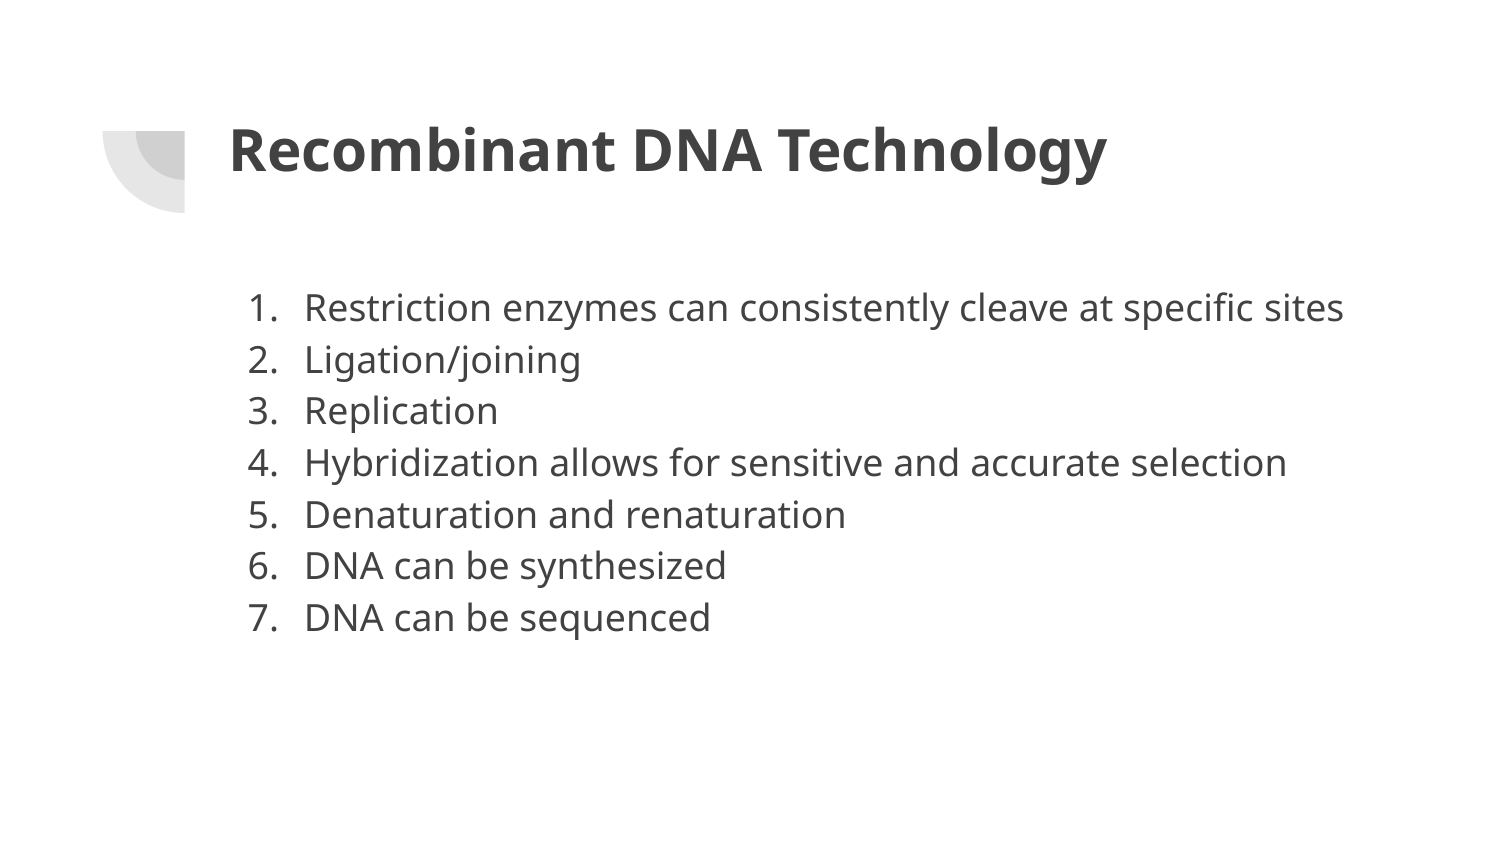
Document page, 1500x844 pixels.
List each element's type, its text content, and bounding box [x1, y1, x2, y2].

list Restriction enzymes can consistently cleave at specific sites Ligation/joining Replication Hybridization allows for sensitive and accurate selection Denaturation and renaturation DNA can be synthesized DNA can be sequenced [213, 263, 1368, 744]
title Recombinant DNA Technology [213, 98, 1368, 263]
